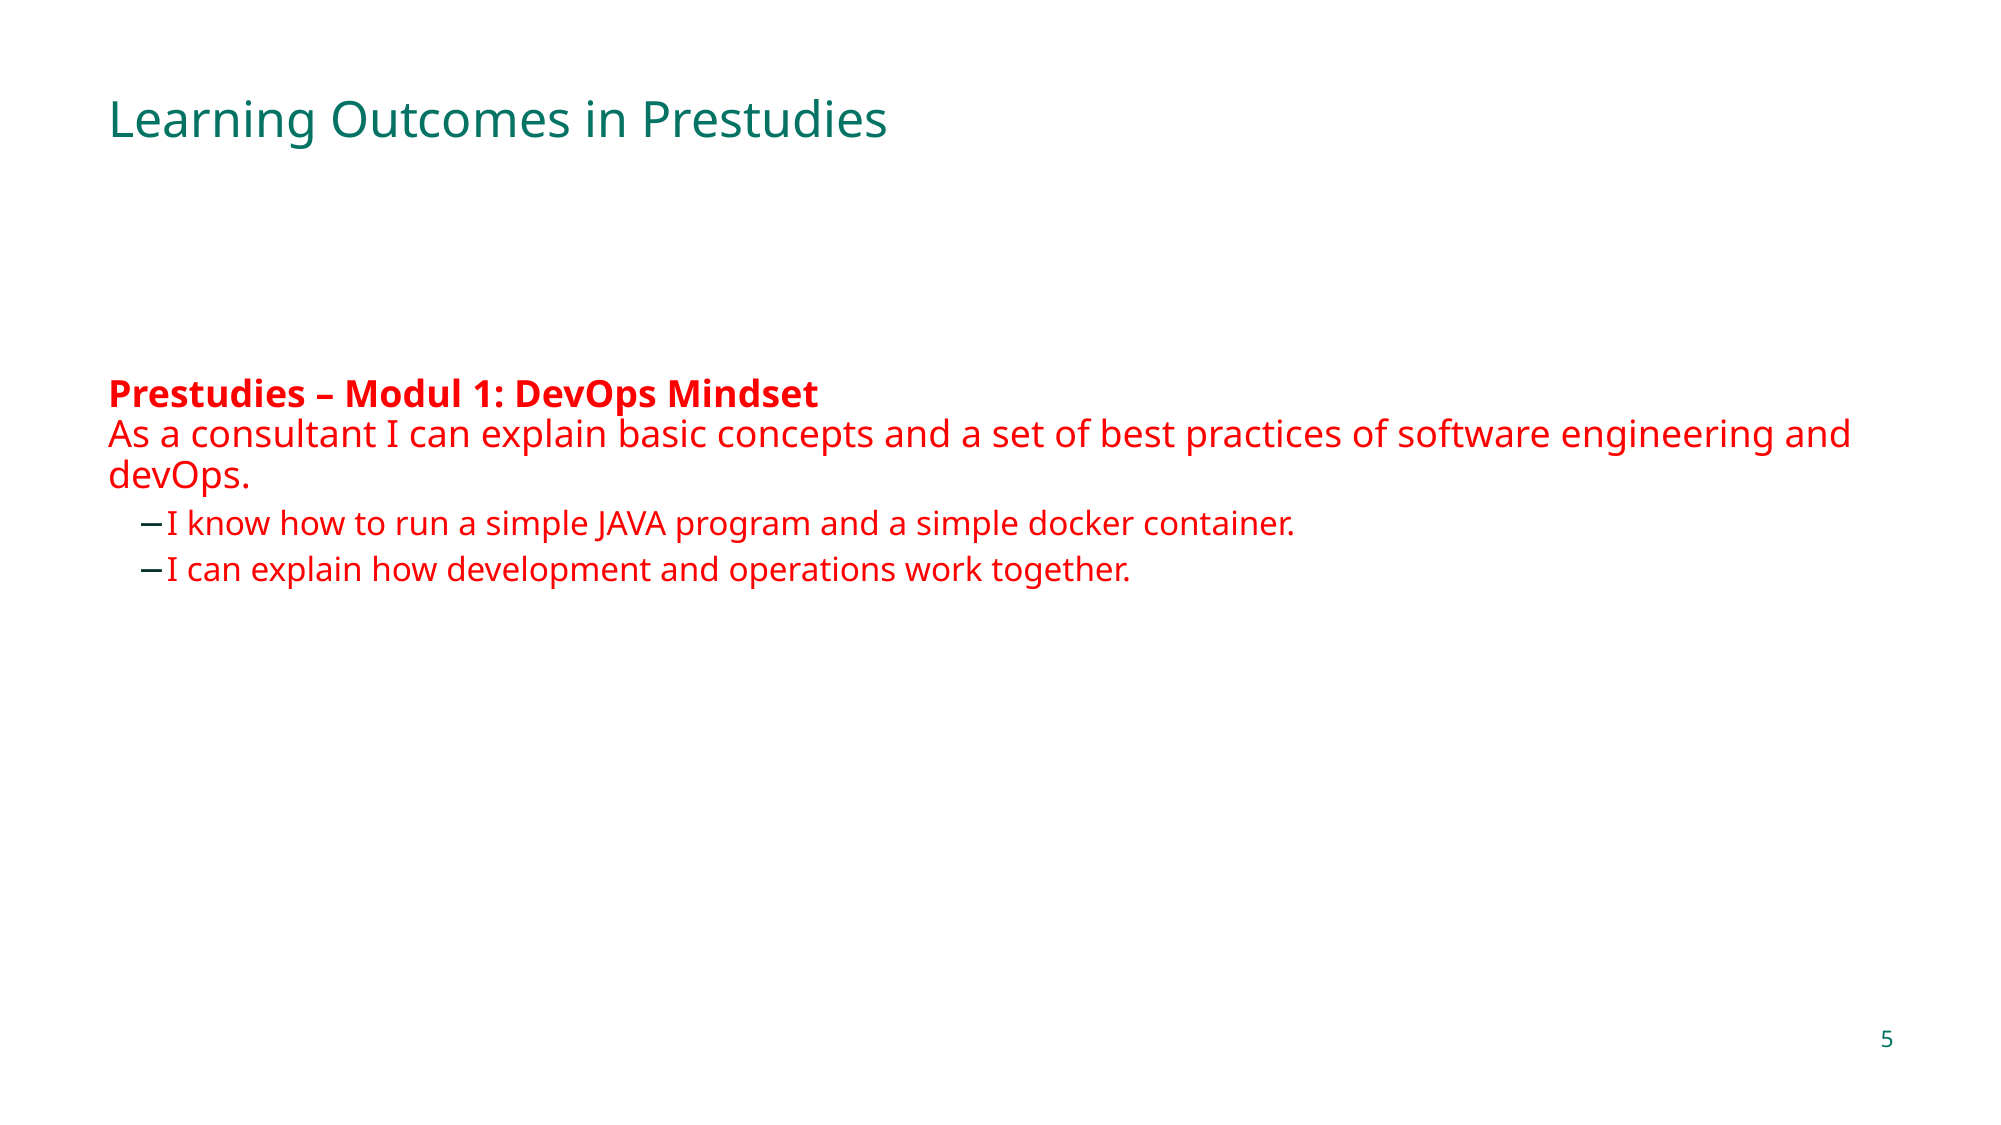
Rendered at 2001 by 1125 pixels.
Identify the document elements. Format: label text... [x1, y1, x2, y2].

list Prestudies – Modul 1: DevOps Mindset As a consultant I can explain basic concepts and a set of best practices of software engineering and devOps. I know how to run a simple JAVA program and a simple docker container. I can explain how development and operations work together. [108, 375, 1861, 932]
title Learning Outcomes in Prestudies [108, 94, 1377, 243]
slide_number 5 [1805, 1015, 1894, 1065]
